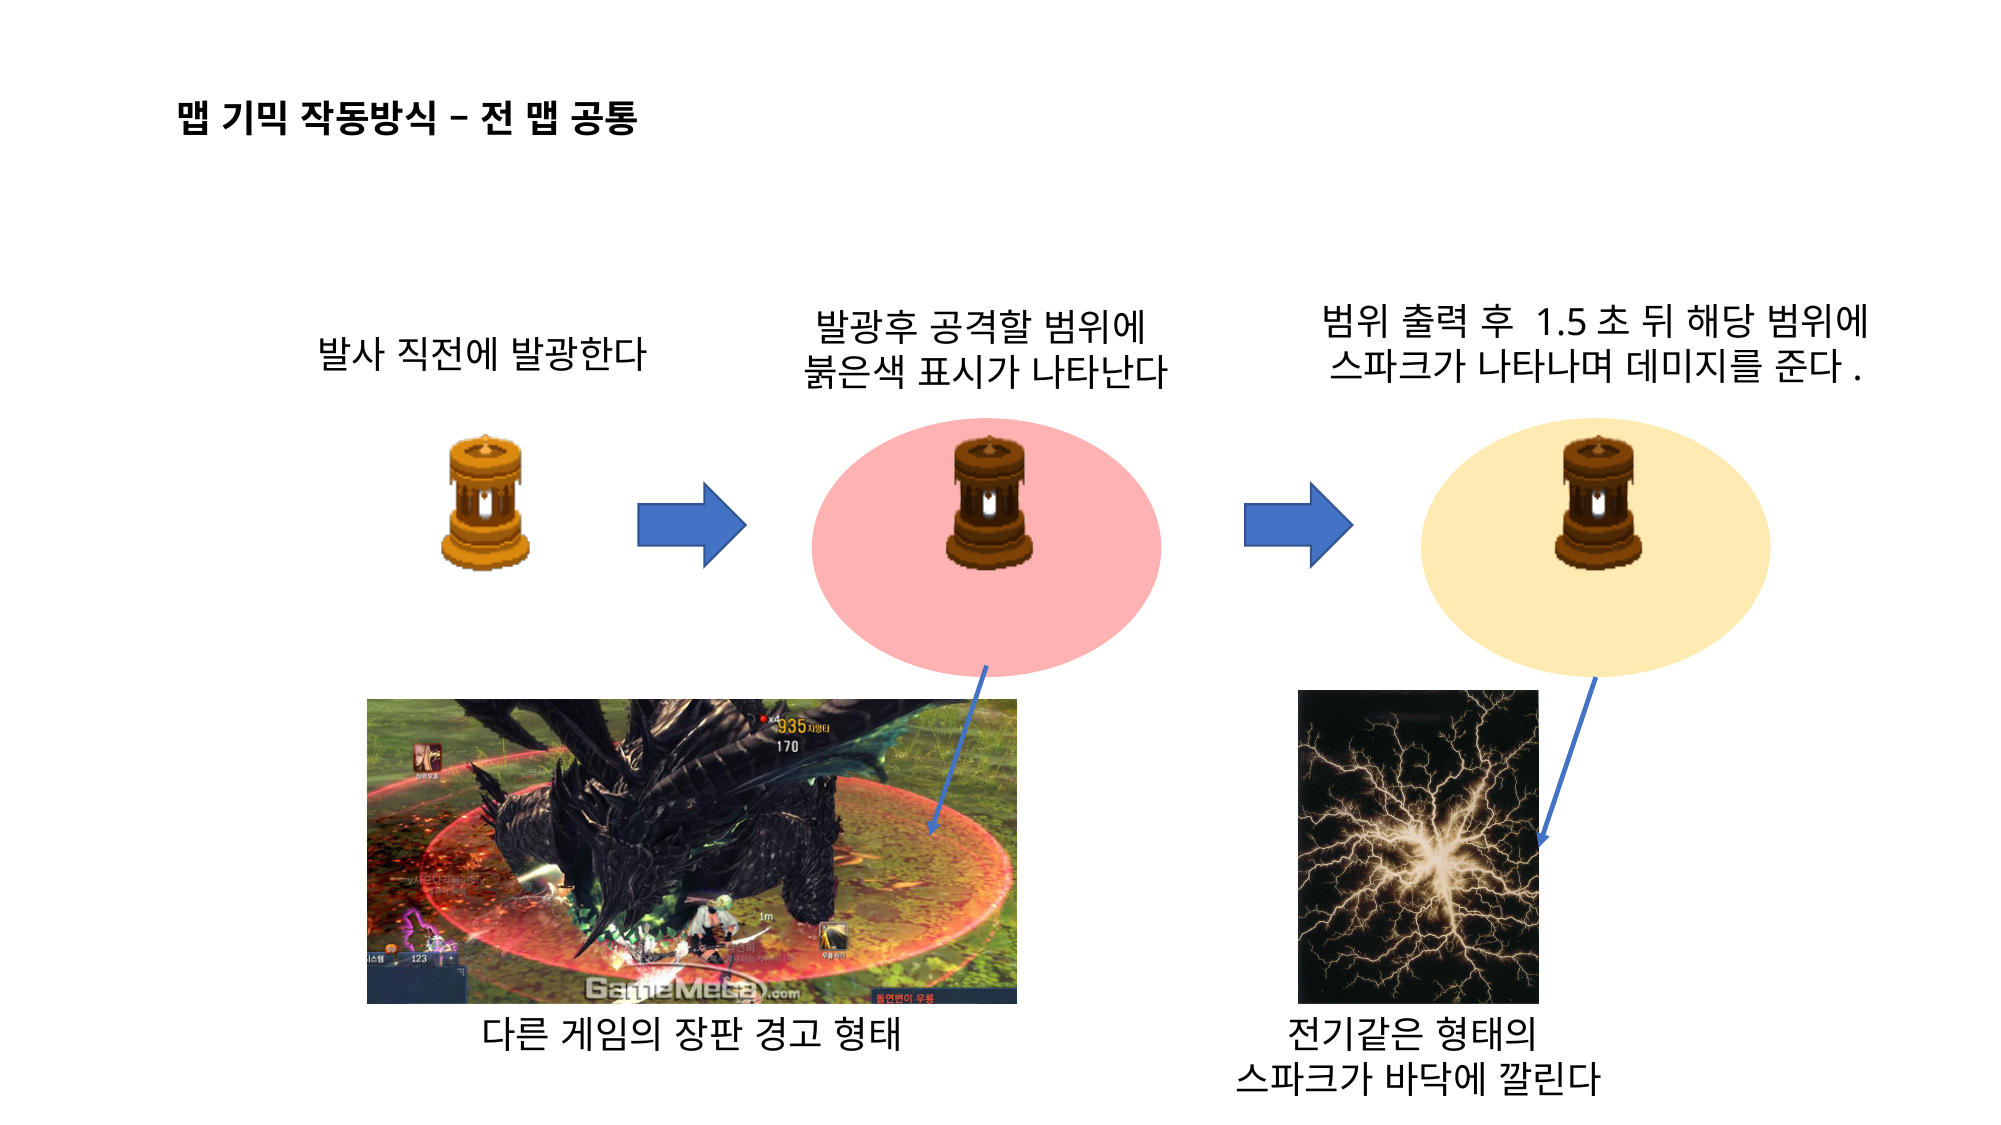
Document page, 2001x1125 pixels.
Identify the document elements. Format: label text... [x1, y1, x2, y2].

text_box 다른 게임의 장판 경고 형태 [406, 1005, 978, 1064]
text_box 전기같은 형태의 스파크가 바닥에 깔린다 [1188, 1003, 1650, 1109]
text_box [810, 417, 1163, 679]
text_box [1244, 481, 1354, 569]
text_box 맵 기믹 작동방식 – 전 맵 공통 [161, 87, 655, 147]
text_box 범위 출력 후 1.5초 뒤 해당 범위에 스파크가 나타나며 데미지를 준다. [1280, 290, 1911, 396]
text_box 발사 직전에 발광한다 [252, 323, 714, 383]
picture [1298, 690, 1539, 1004]
picture [917, 431, 1056, 583]
text_box [1419, 417, 1772, 679]
text_box 발광후 공격할 범위에 붉은색 표시가 나타난다 [756, 296, 1217, 401]
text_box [1538, 677, 1596, 848]
picture [367, 699, 1017, 1005]
picture [413, 431, 553, 583]
picture [1526, 431, 1666, 583]
text_box [637, 481, 748, 569]
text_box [929, 665, 987, 836]
